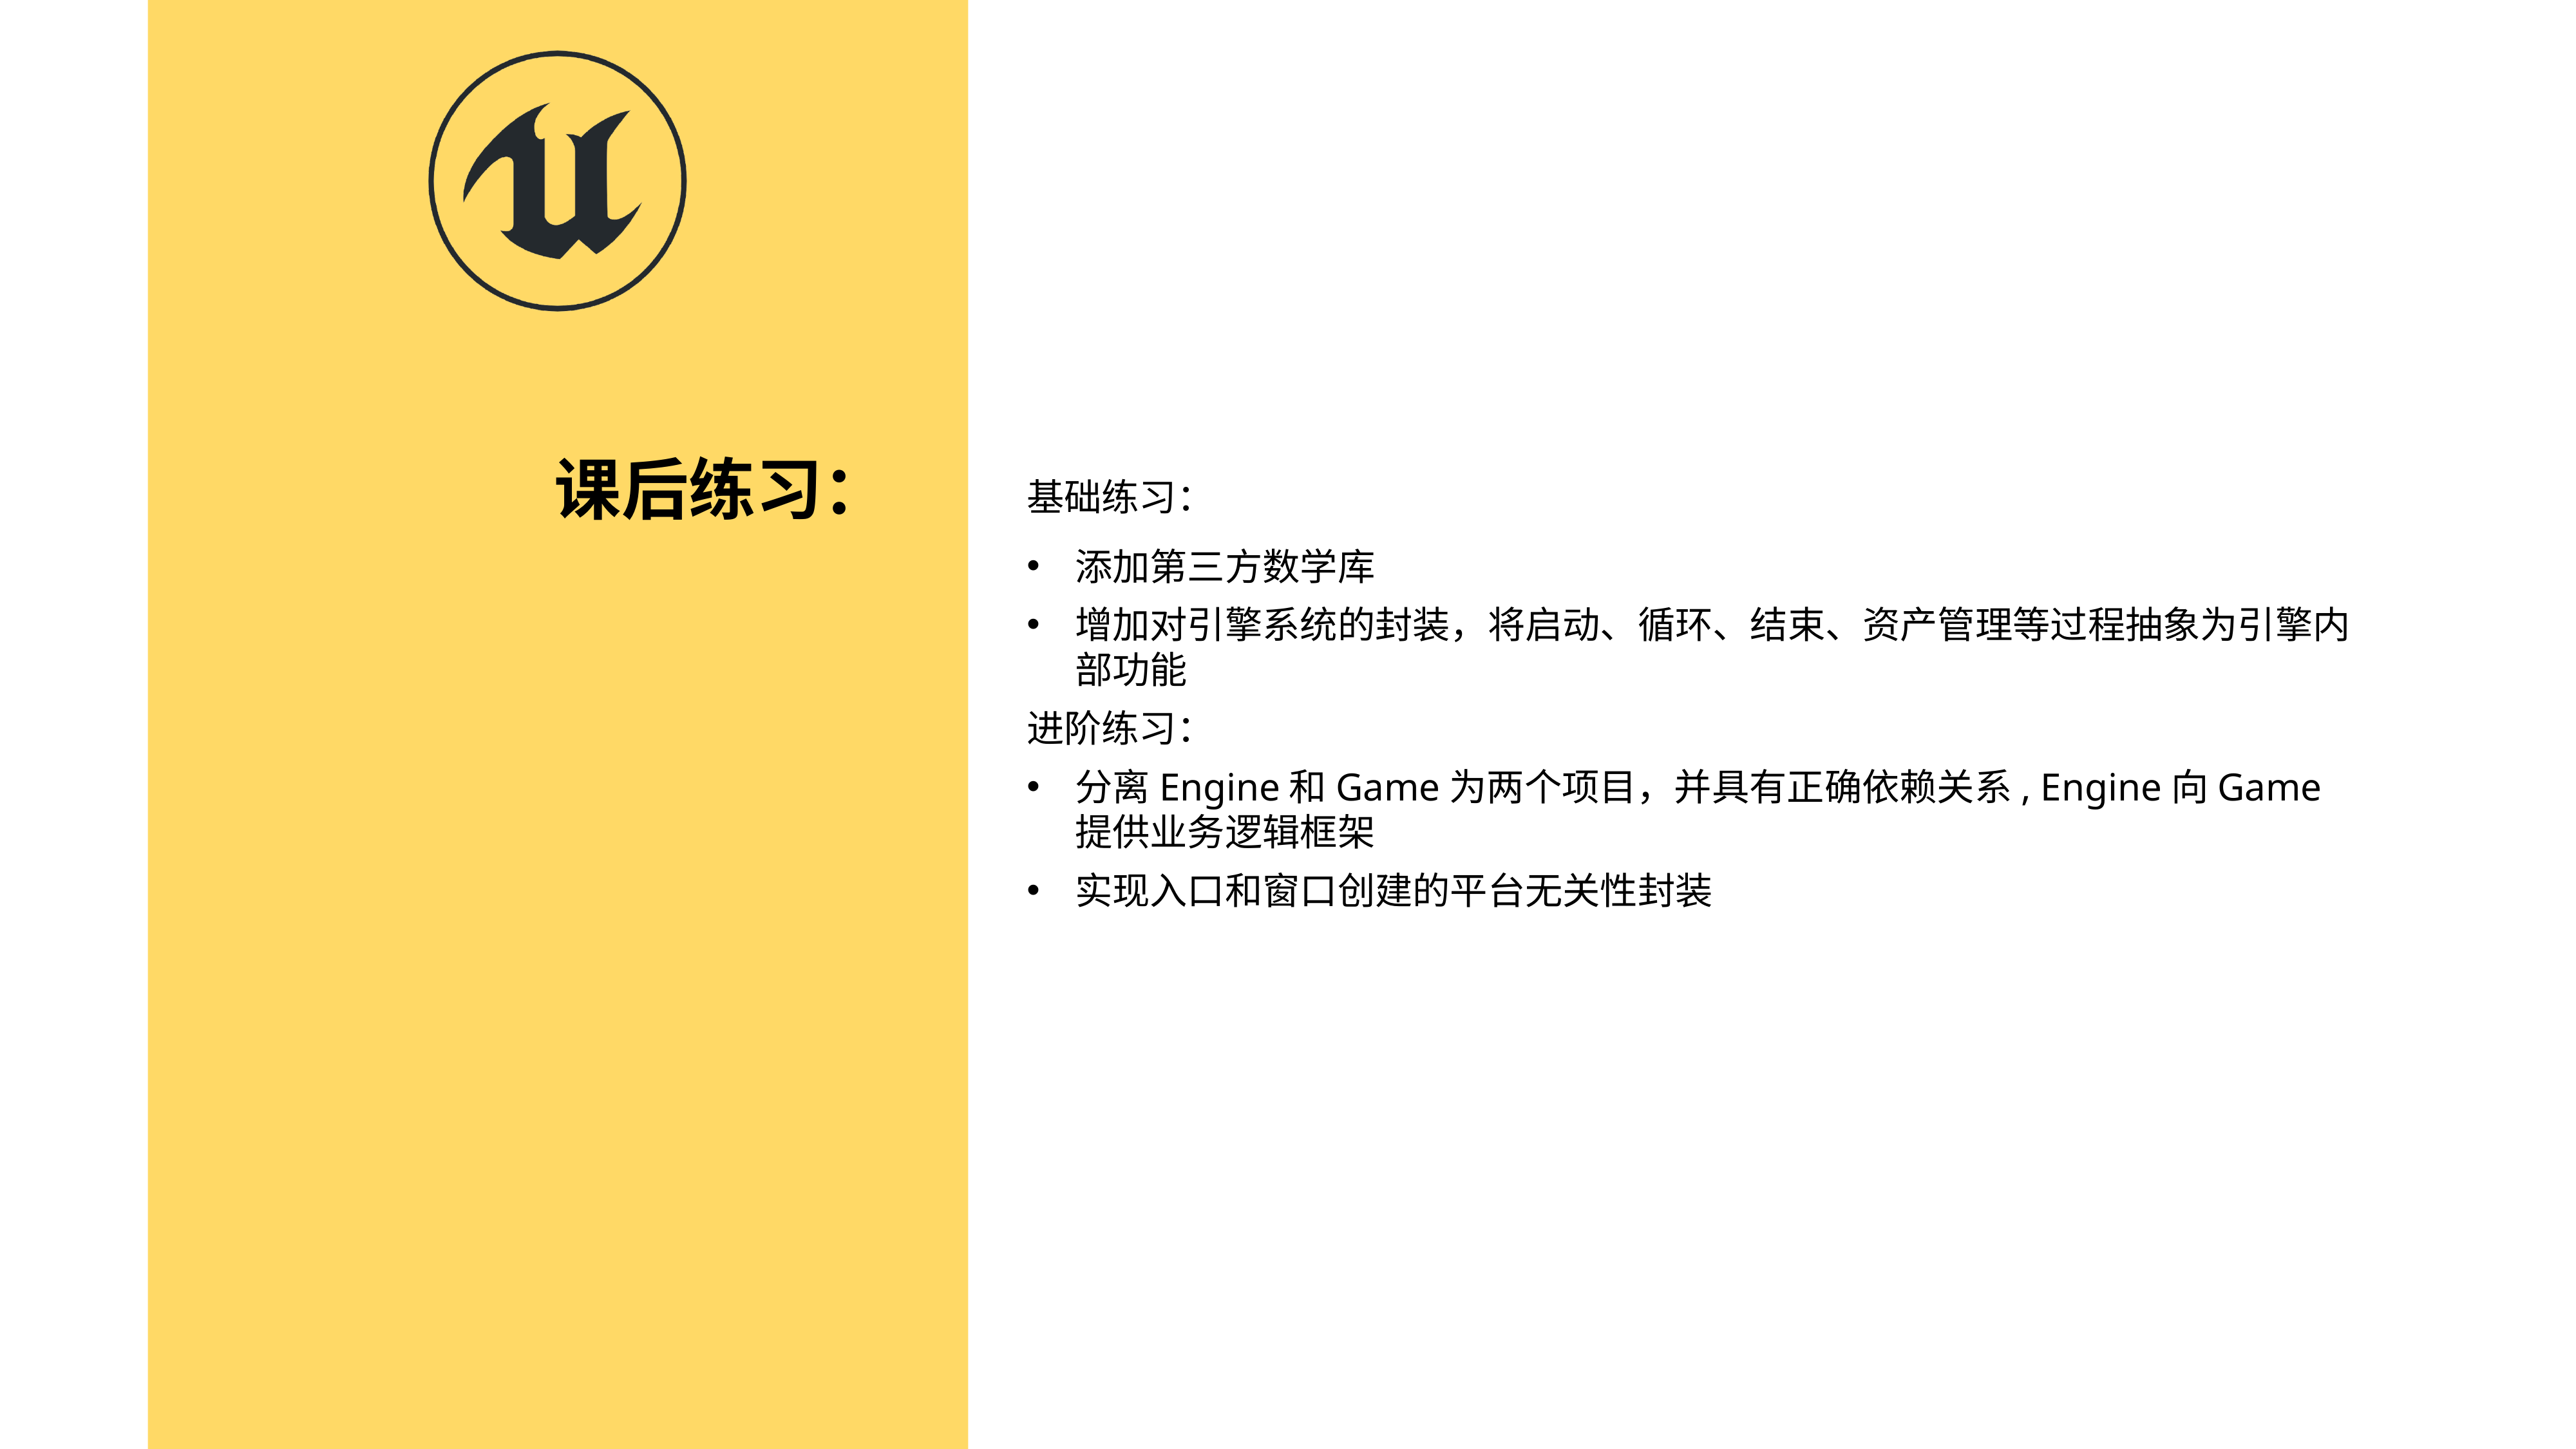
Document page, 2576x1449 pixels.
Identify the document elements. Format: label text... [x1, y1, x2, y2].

text_box 课后练习： [201, 442, 896, 614]
picture [419, 41, 697, 325]
text_box 基础练习： 添加第三方数学库 增加对引擎系统的封装，将启动、循环、结束、资产管理等过程抽象为引擎内部功能 进阶练习： 分离Engine和Game为两个项目，并具有正确依赖关系, Engine向Game提供业务逻辑框架 实现入口和窗口创建的平台无关性封装 [1021, 468, 2363, 976]
text_box [147, 0, 969, 1449]
